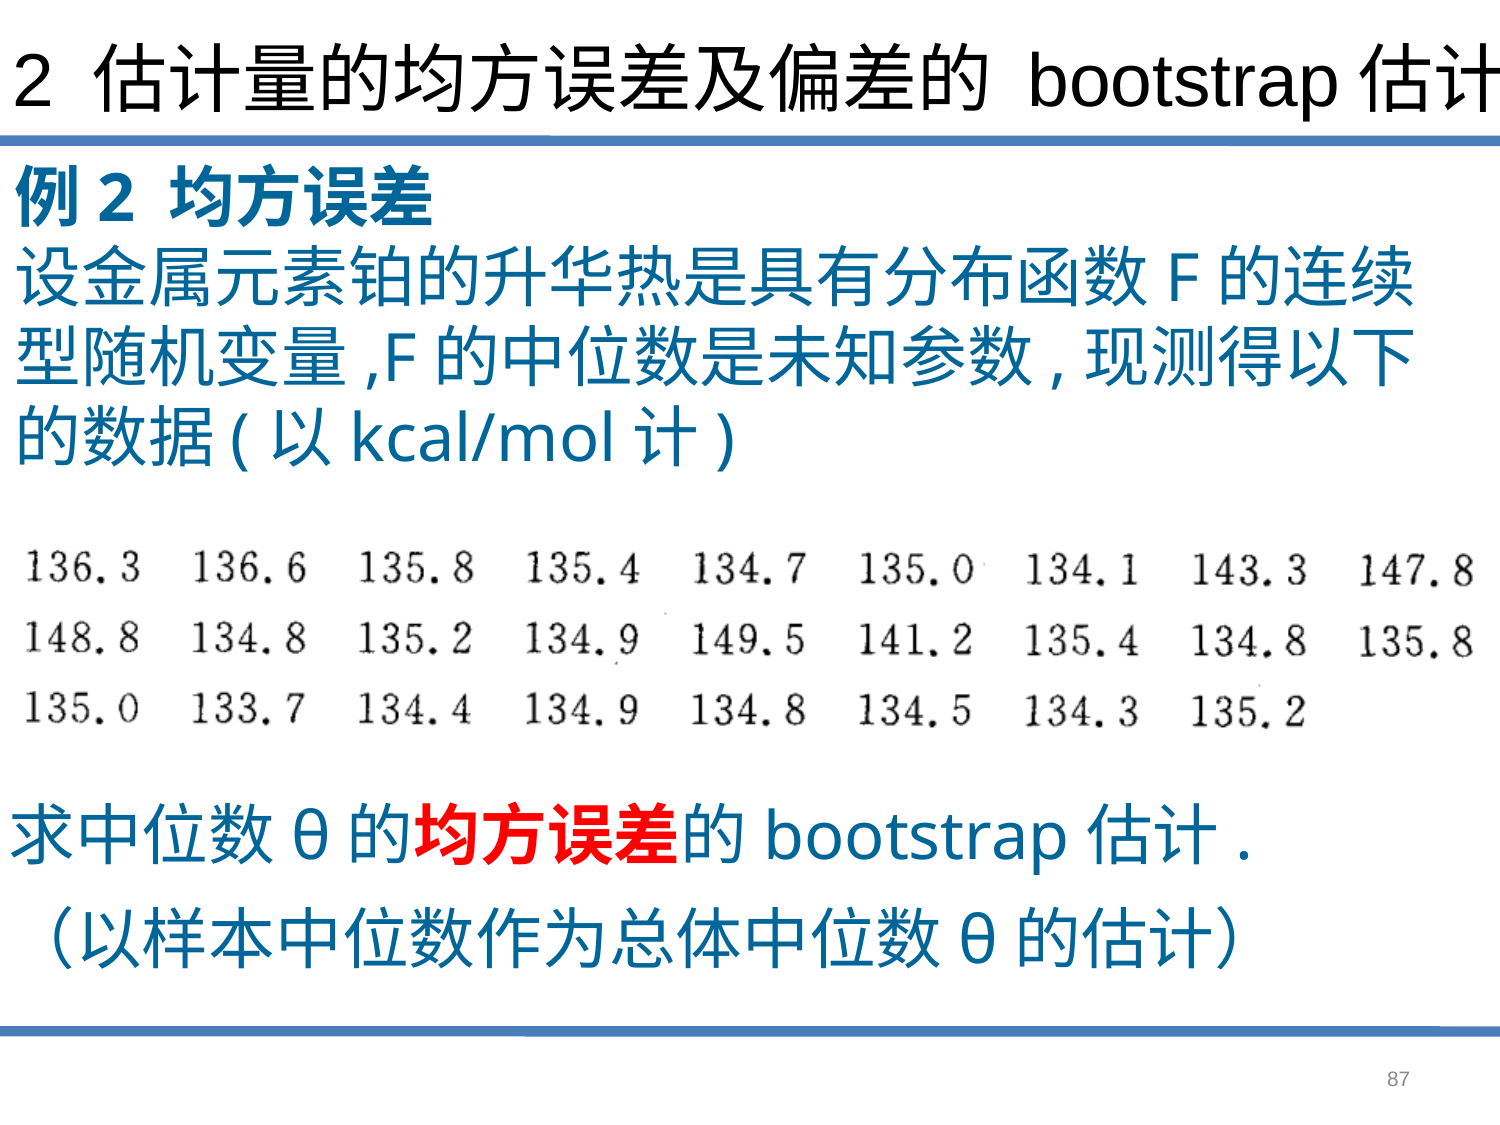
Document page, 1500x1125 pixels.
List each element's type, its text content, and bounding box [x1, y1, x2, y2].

title 2 估计量的均方误差及偏差的 bootstrap估计 [0, 23, 1500, 129]
text_box （以样本中位数作为总体中位数θ的估计） [0, 889, 1500, 985]
text_box 例2 均方误差 设金属元素铂的升华热是具有分布函数F的连续型随机变量,F的中位数是未知参数,现测得以下的数据(以kcal/mol计) [0, 147, 1482, 483]
picture [19, 530, 1484, 748]
slide_number 87 [1074, 1048, 1425, 1109]
